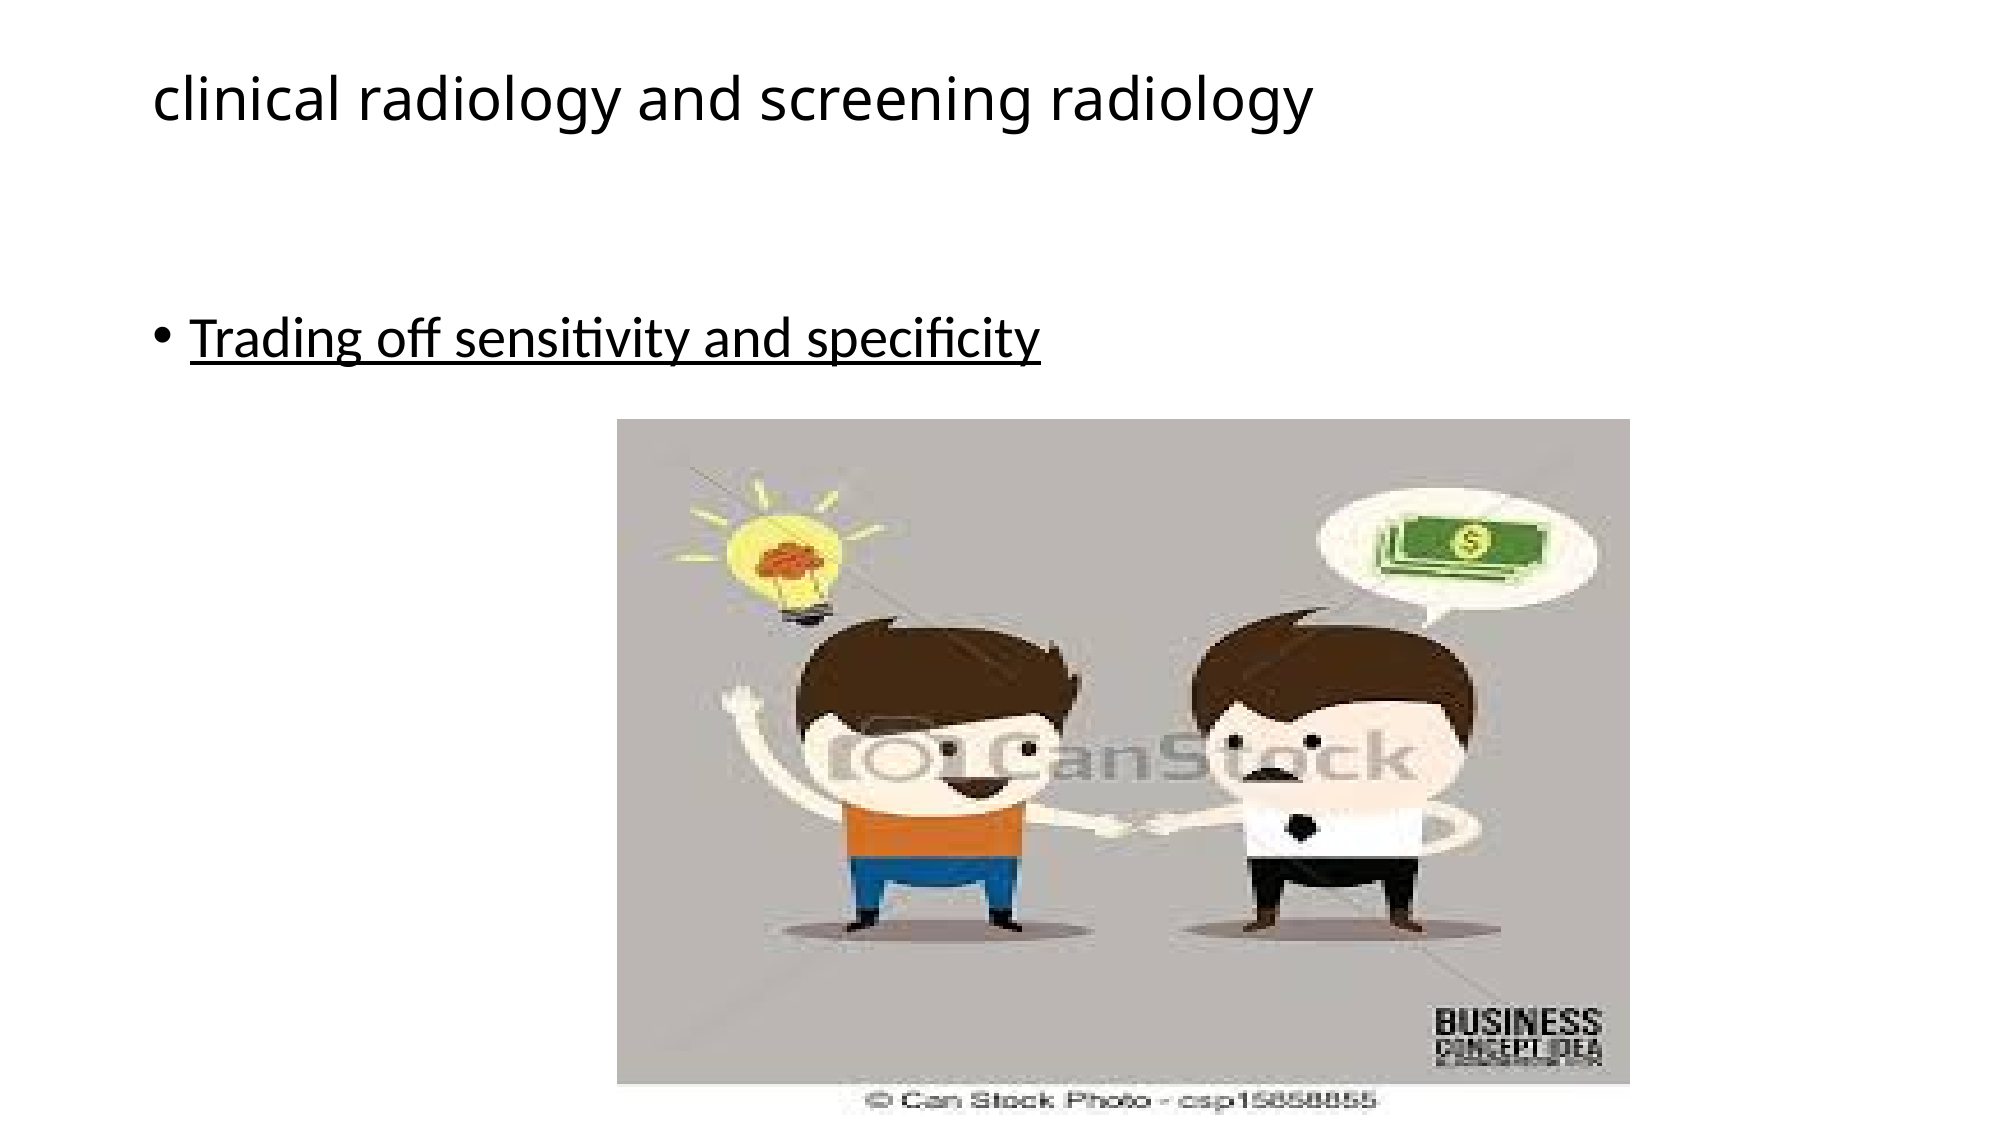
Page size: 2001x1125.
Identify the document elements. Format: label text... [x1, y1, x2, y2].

list Trading off sensitivity and specificity [137, 299, 1863, 1014]
picture [617, 419, 1630, 1115]
title clinical radiology and screening radiology [137, 59, 1863, 278]
